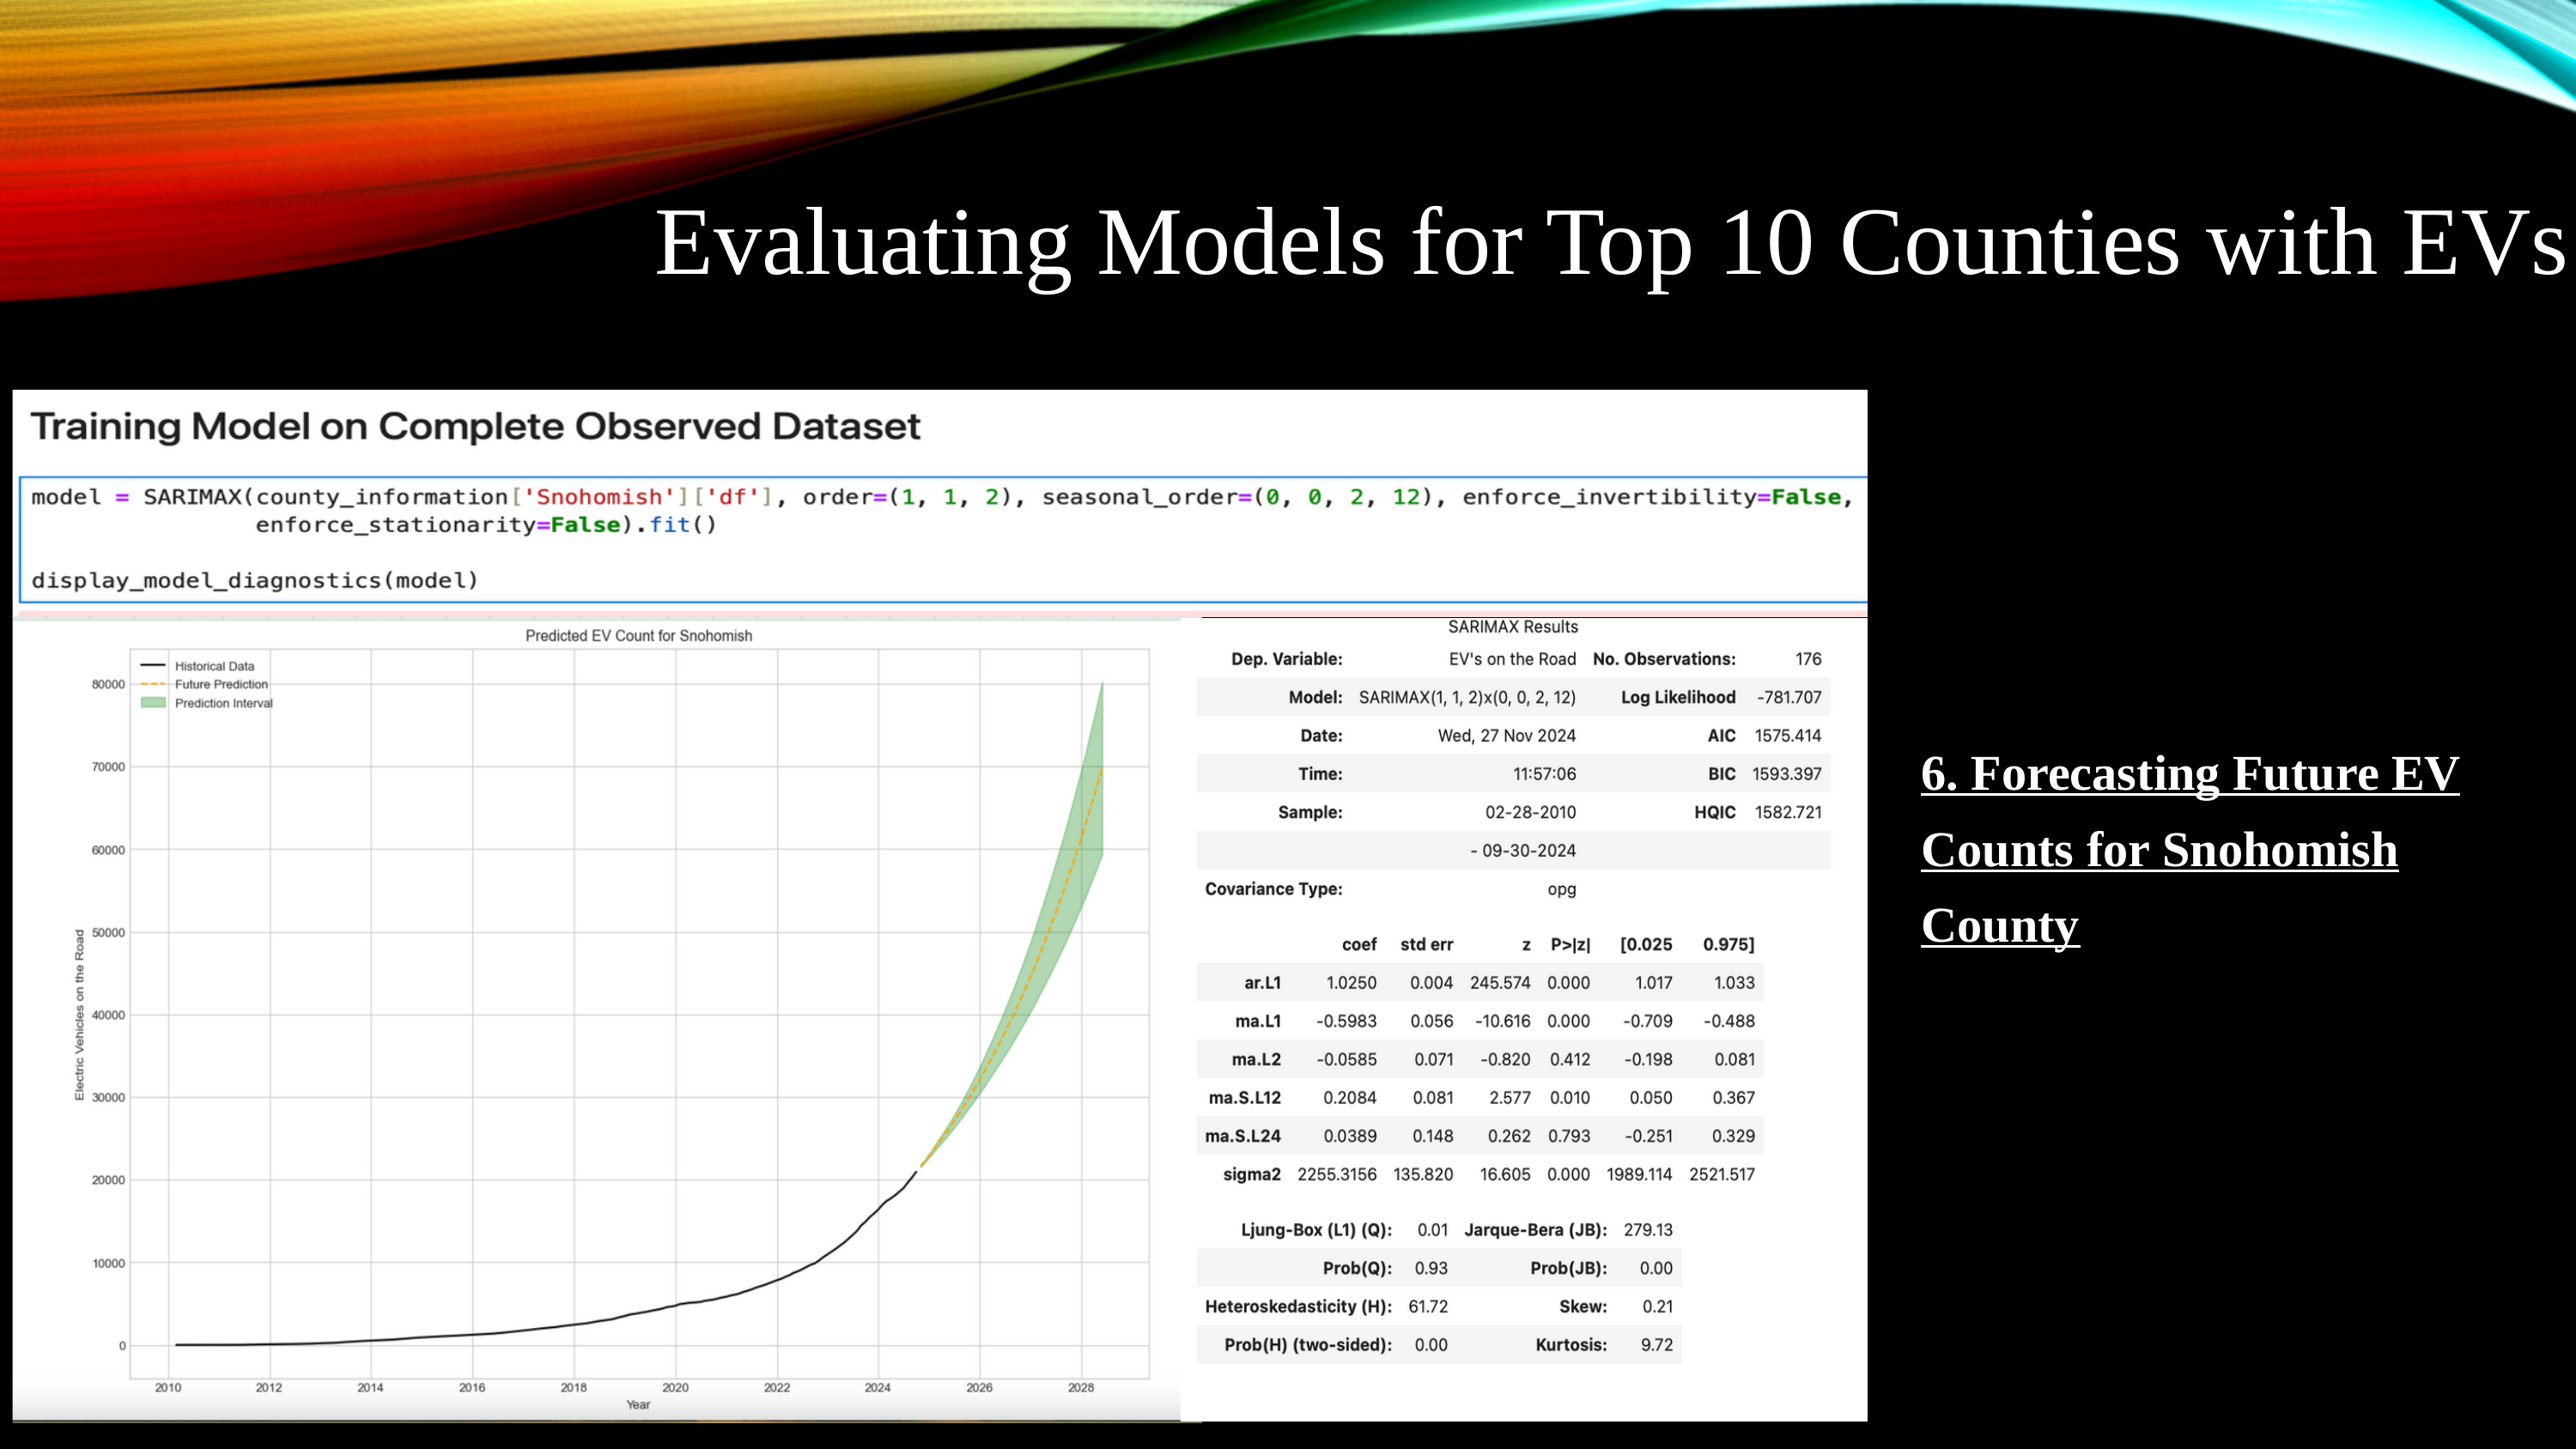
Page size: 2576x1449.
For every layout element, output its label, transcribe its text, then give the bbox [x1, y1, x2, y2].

picture [0, 0, 2576, 305]
text_box [12, 616, 1202, 1423]
text_box [1180, 618, 1868, 1422]
text_box 6. Forecasting Future EV Counts for Snohomish County [1921, 723, 2564, 953]
text_box Evaluating Models for Top 10 Counties with EVs [654, 187, 2576, 294]
text_box [12, 390, 1868, 617]
